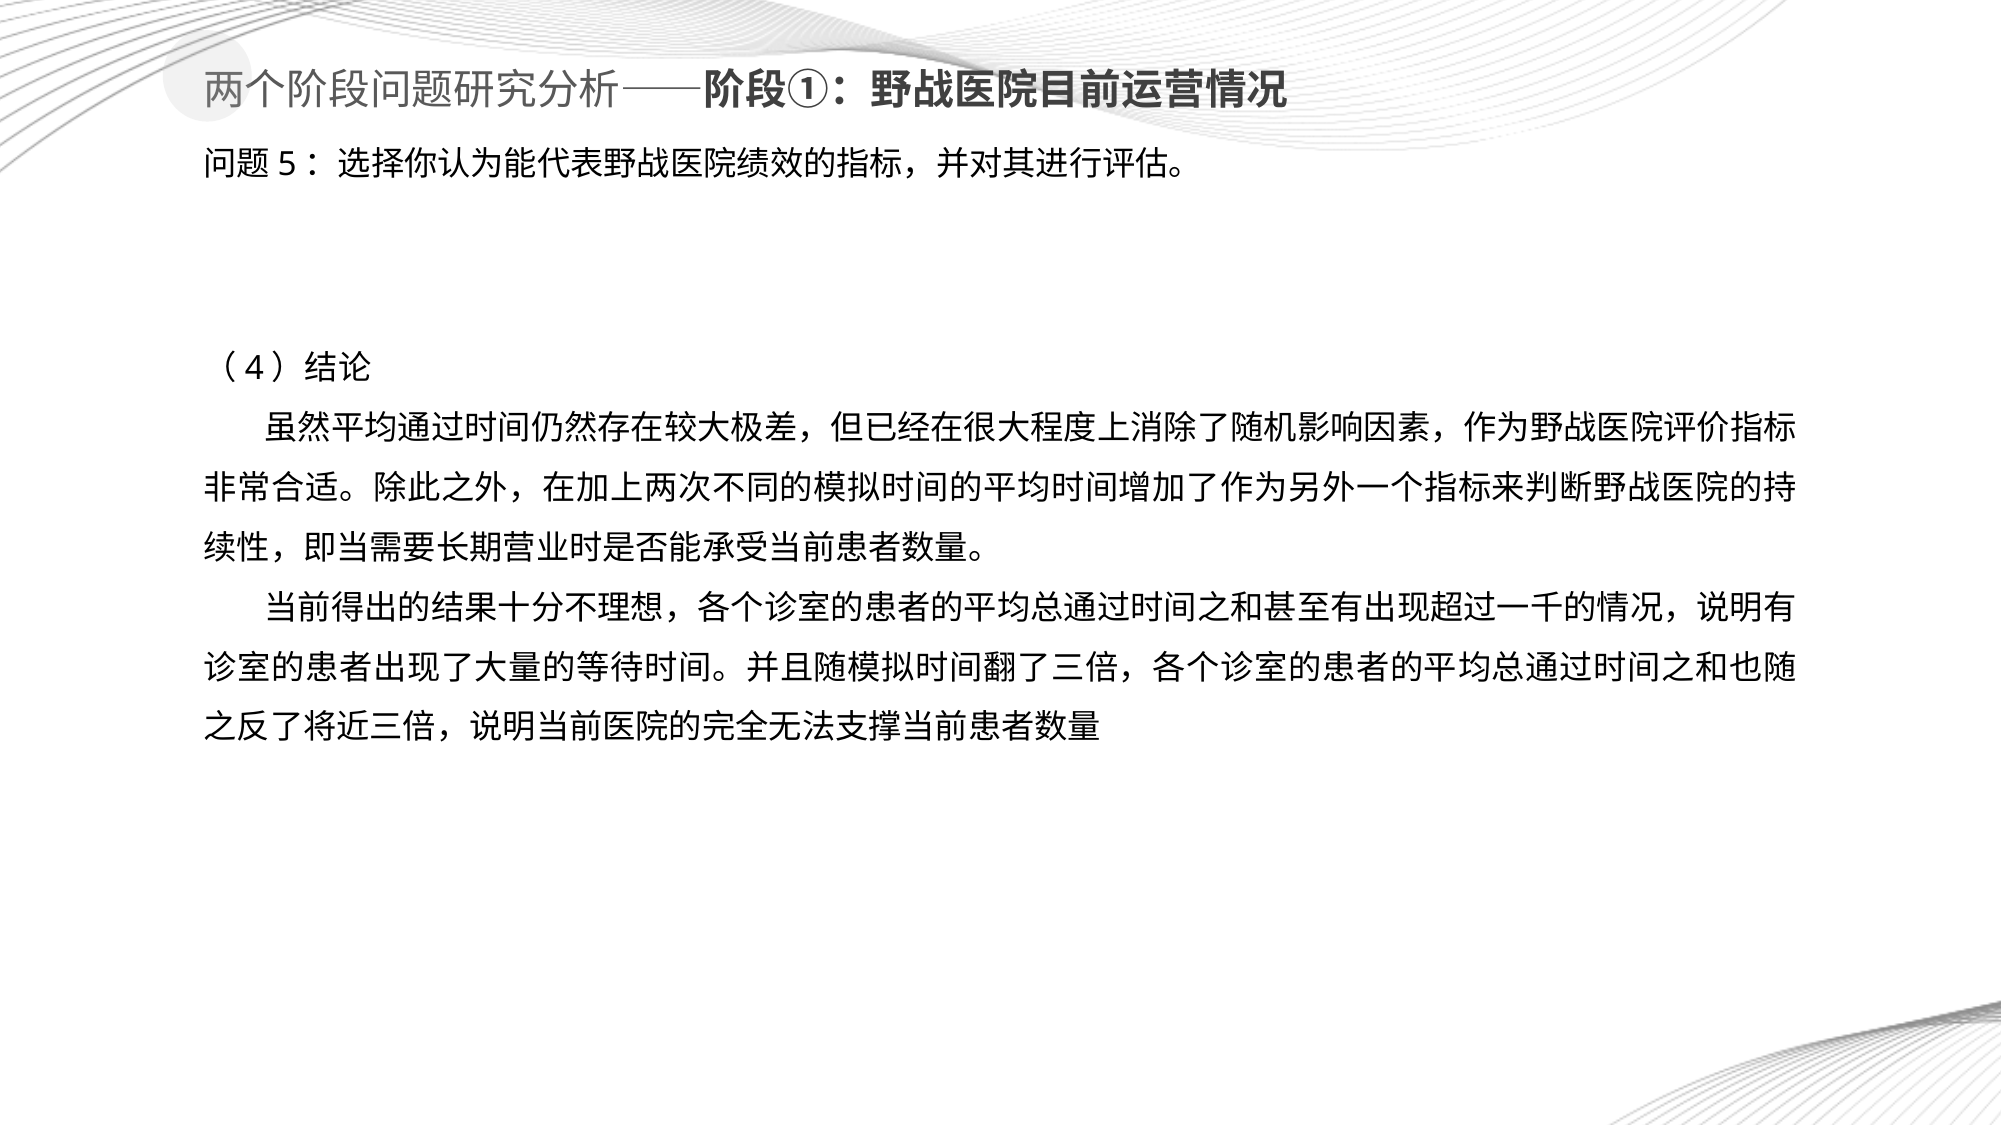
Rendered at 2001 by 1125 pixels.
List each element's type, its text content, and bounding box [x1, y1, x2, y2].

picture [0, 0, 1936, 303]
text_box （4）结论 虽然平均通过时间仍然存在较大极差，但已经在很大程度上消除了随机影响因素，作为野战医院评价指标非常合适。除此之外，在加上两次不同的模拟时间的平均时间增加了作为另外一个指标来判断野战医院的持续性，即当需要长期营业时是否能承受当前患者数量。 当前得出的结果十分不理想，各个诊室的患者的平均总通过时间之和甚至有出现超过一千的情况，说明有诊室的患者出现了大量的等待时间。并且随模拟时间翻了三倍，各个诊室的患者的平均总通过时间之和也随之反了将近三倍，说明当前医院的完全无法支撑当前患者数量 [188, 319, 1812, 753]
picture [1463, 814, 2000, 1125]
